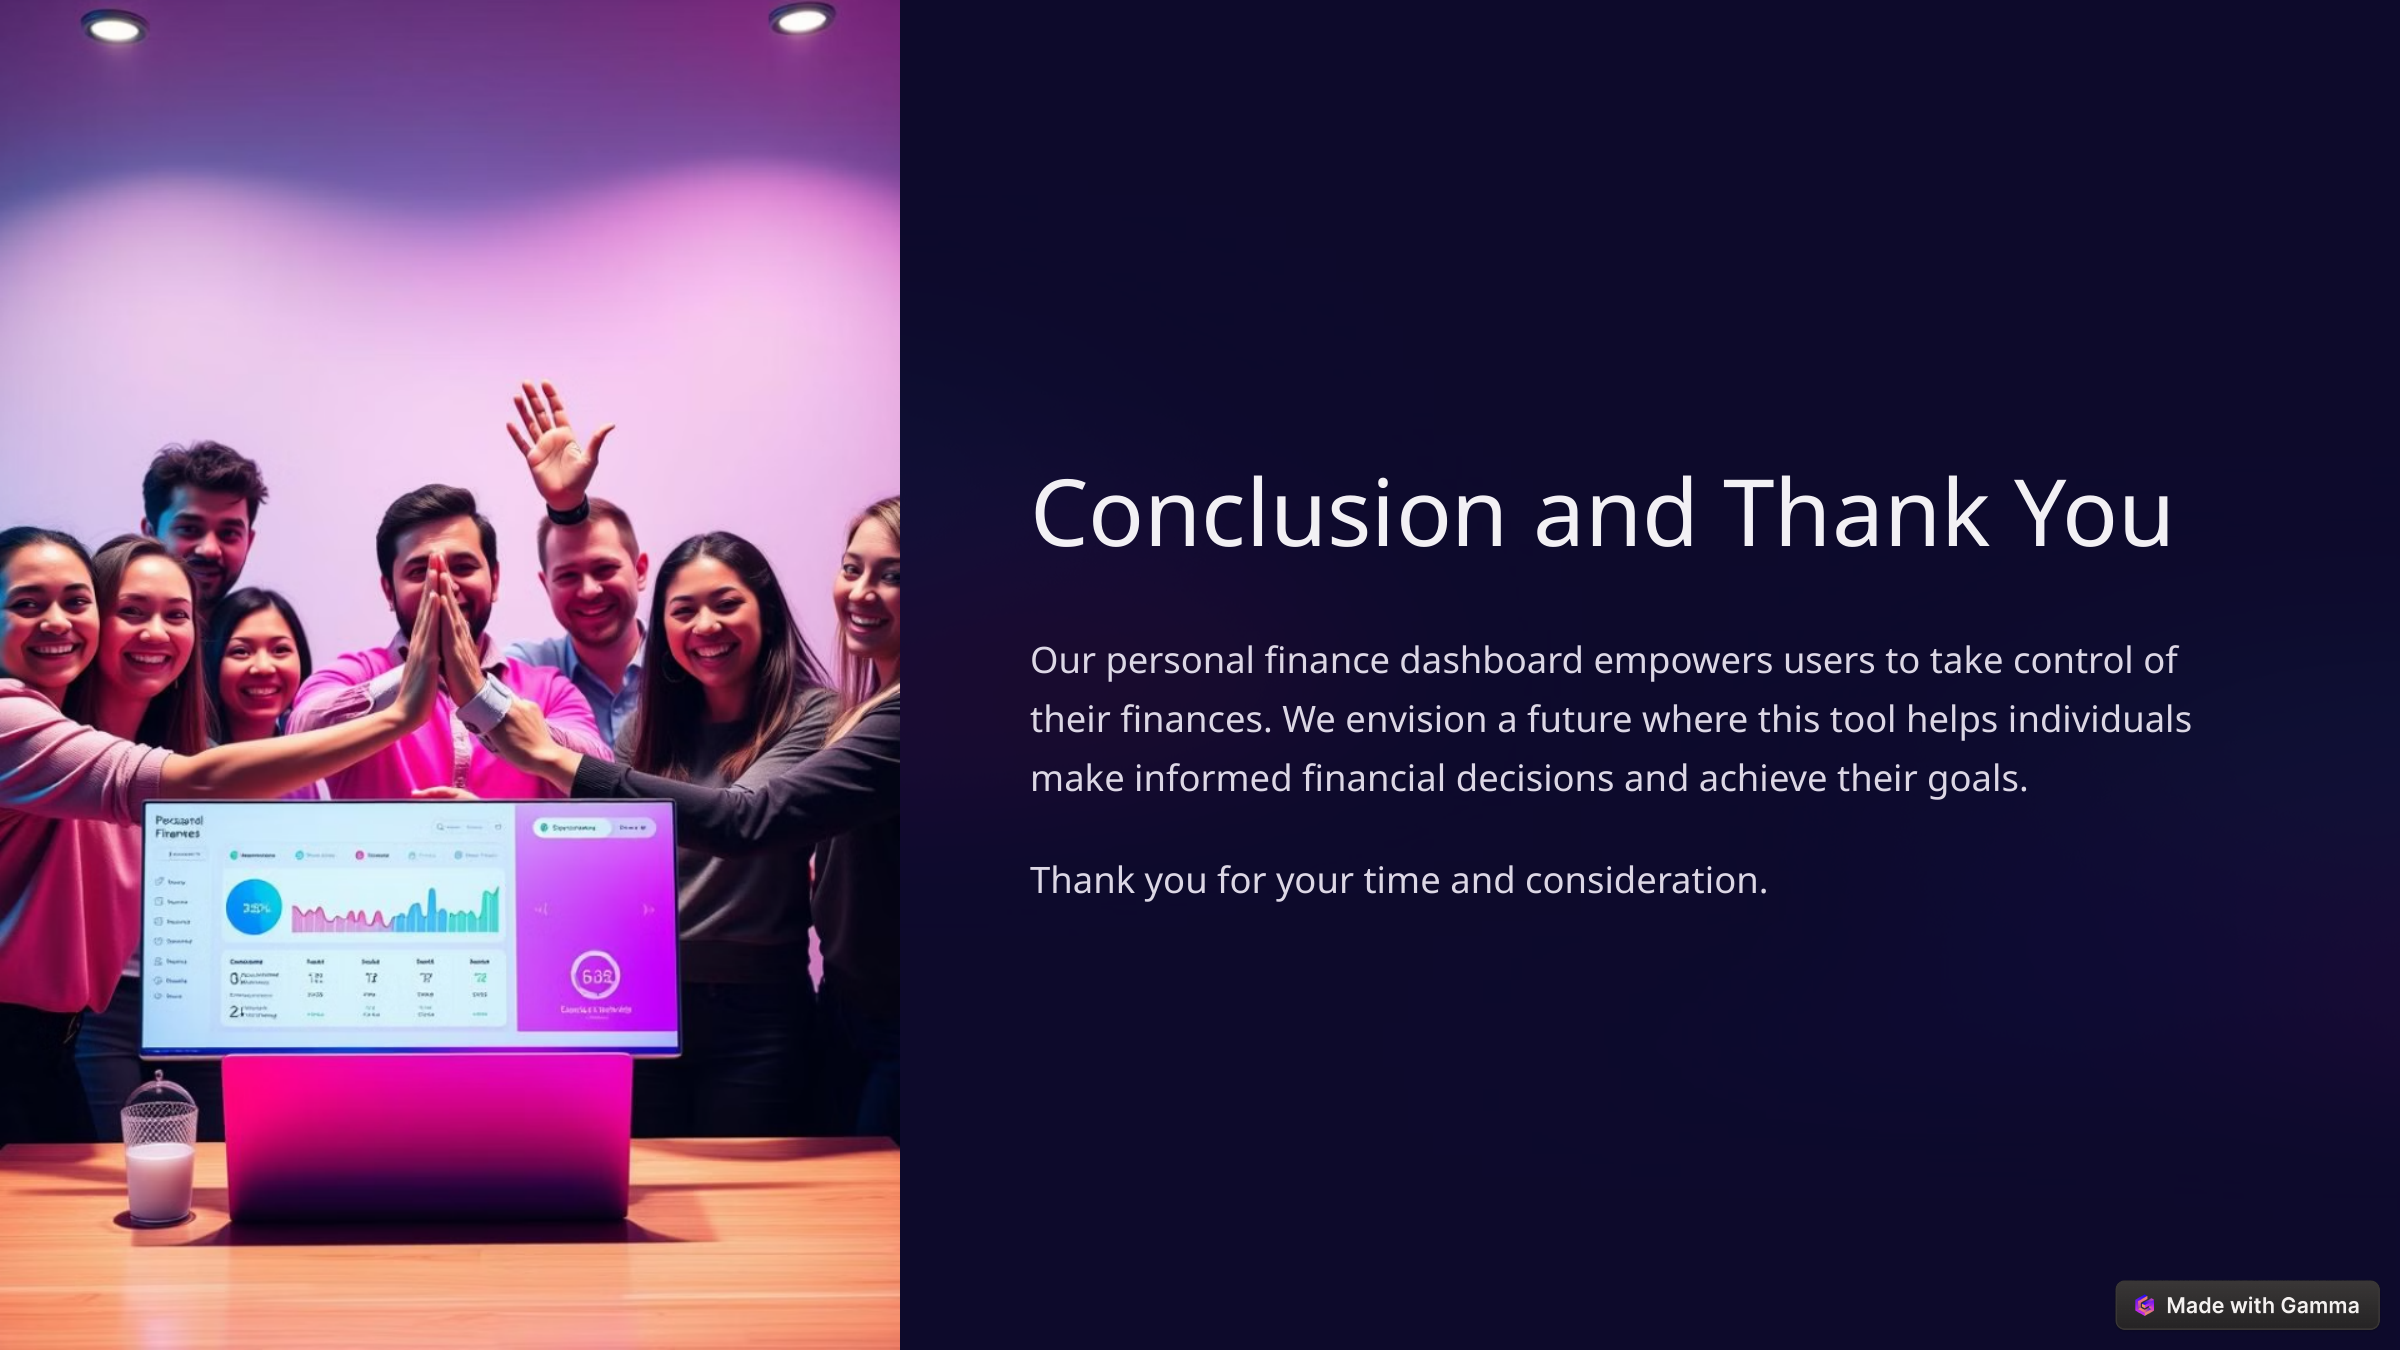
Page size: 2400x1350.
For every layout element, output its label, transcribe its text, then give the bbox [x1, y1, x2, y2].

text_box Our personal finance dashboard empowers users to take control of their finances. We envision a future where this tool helps individuals make informed financial decisions and achieve their goals. [1030, 620, 2270, 800]
text_box Conclusion and Thank You [1030, 448, 2265, 566]
text_box Thank you for your time and consideration. [1030, 841, 2270, 901]
picture [2106, 1271, 2389, 1339]
picture [0, 0, 900, 1350]
